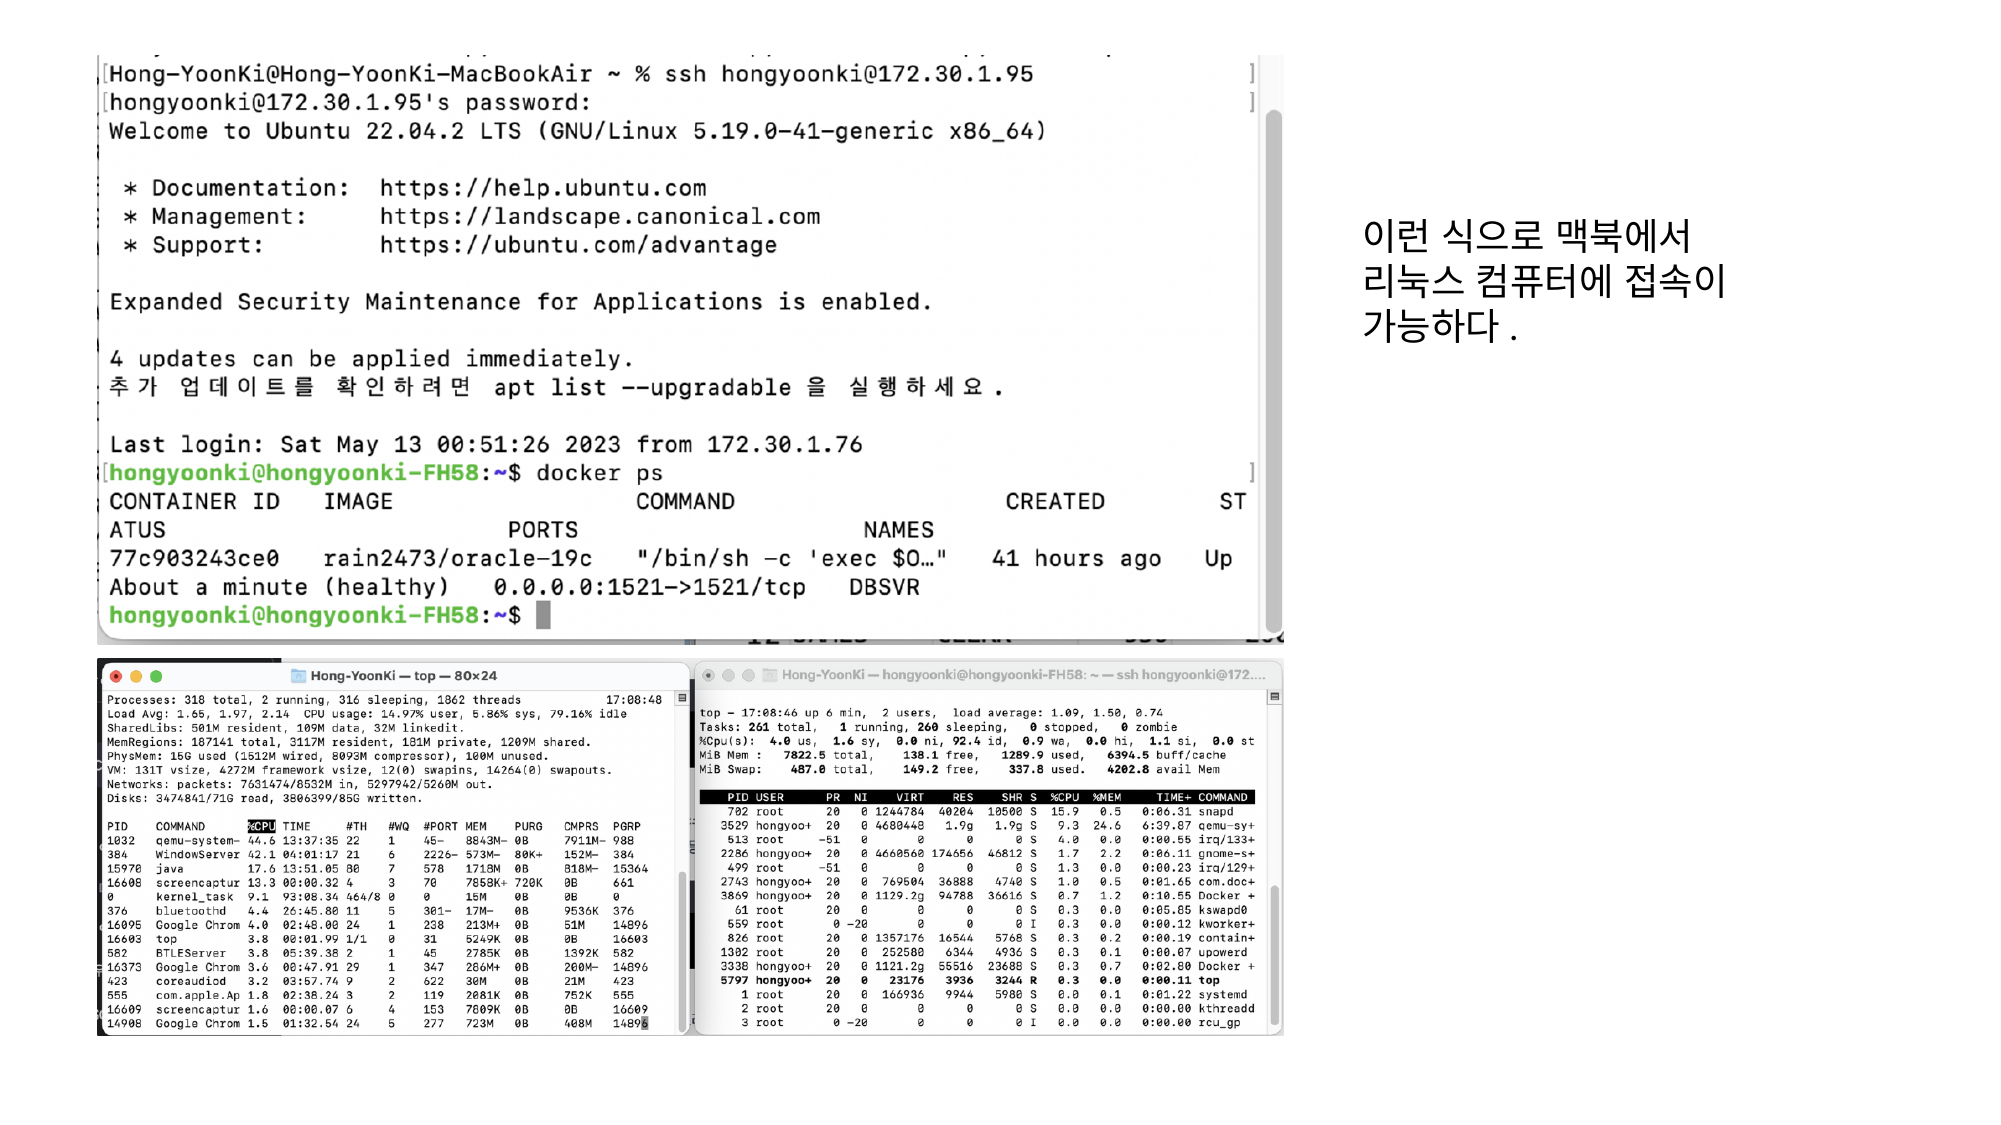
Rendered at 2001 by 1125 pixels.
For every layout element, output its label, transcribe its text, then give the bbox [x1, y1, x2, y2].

text_box 이런 식으로 맥북에서 리눅스 컴퓨터에 접속이 가능하다. [1347, 205, 1798, 356]
picture [73, 40, 1302, 1056]
